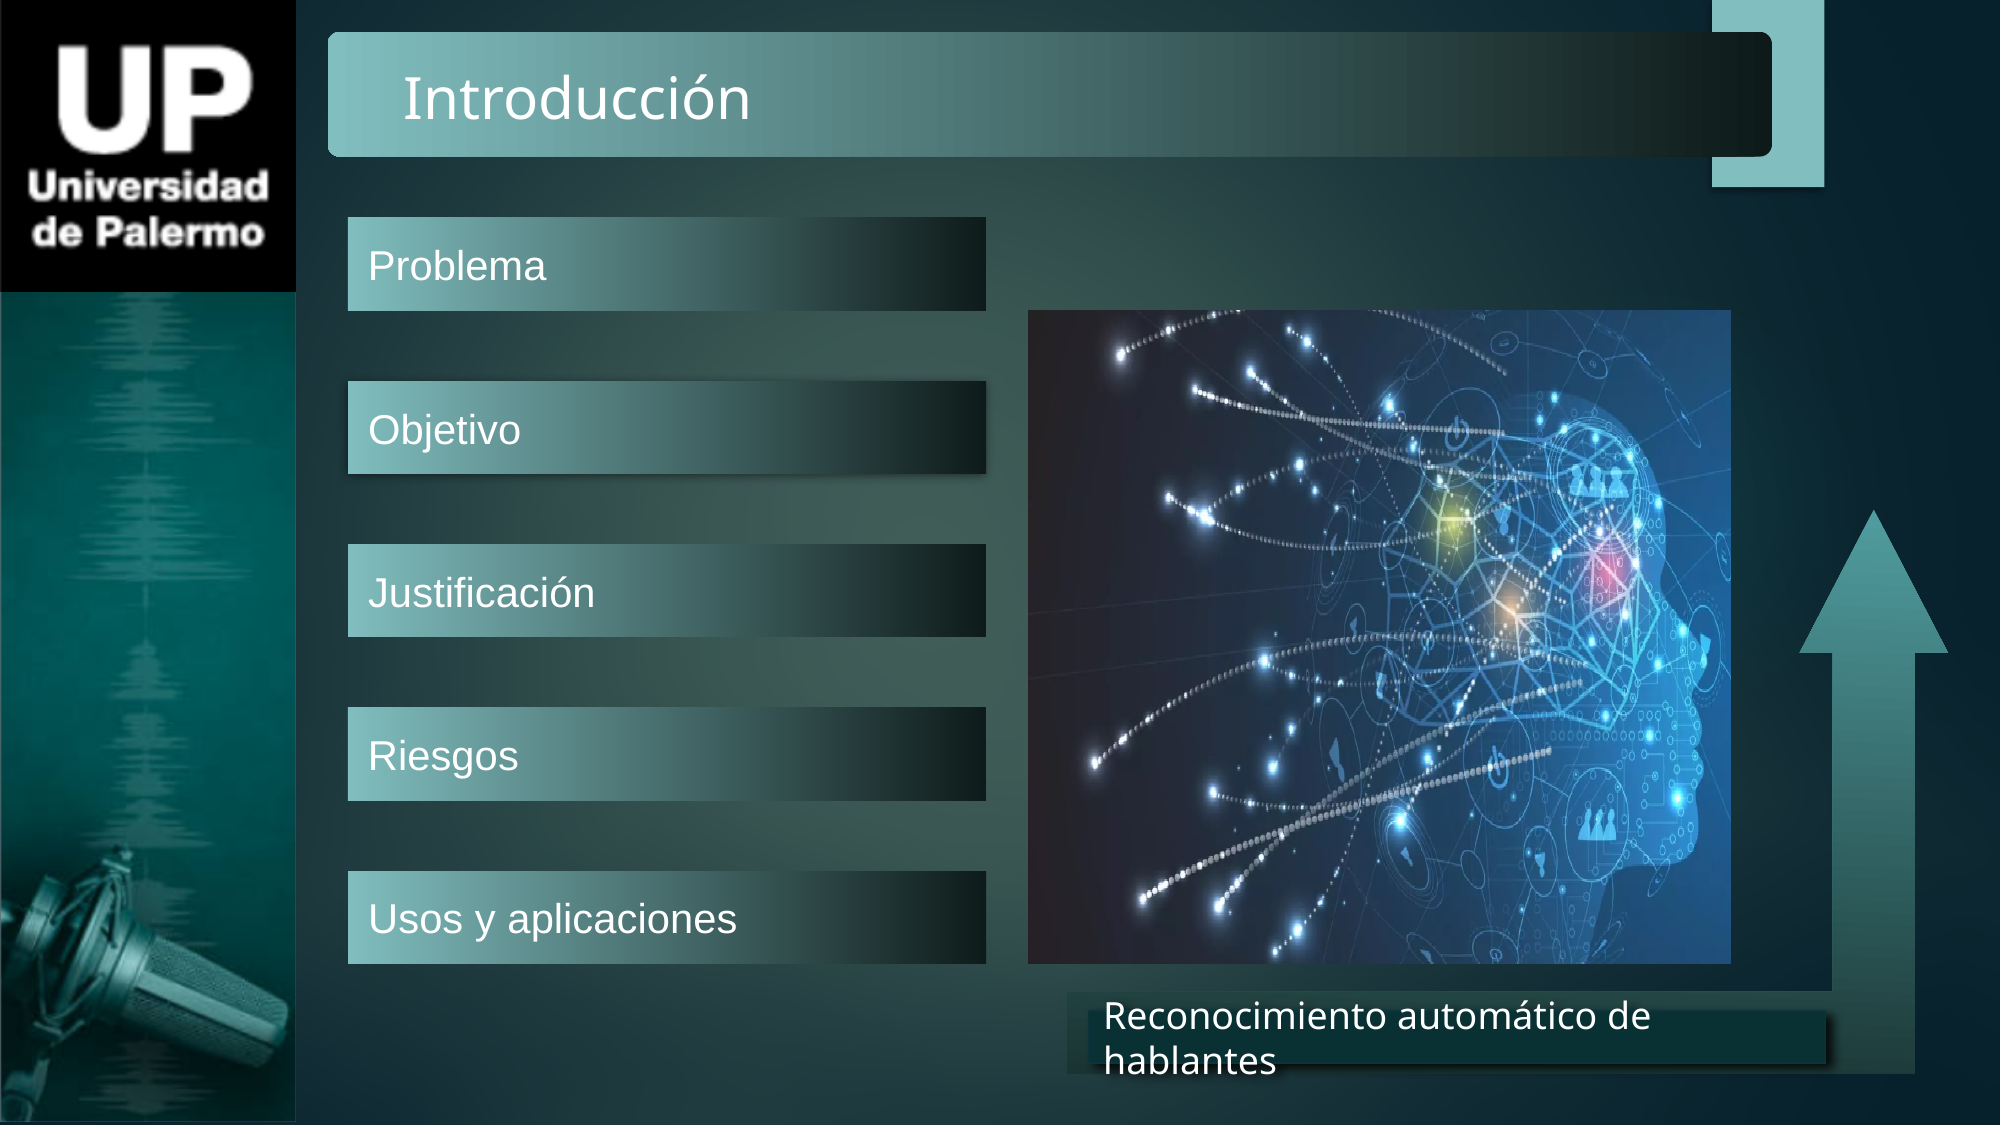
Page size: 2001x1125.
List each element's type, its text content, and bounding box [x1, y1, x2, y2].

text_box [347, 217, 987, 311]
text_box Objetivo [348, 381, 987, 474]
text_box Justificación [714, 544, 986, 637]
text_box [347, 707, 987, 801]
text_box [347, 870, 987, 964]
picture [0, 0, 2000, 1125]
text_box Reconocimiento automático de hablantes [1088, 1010, 1826, 1064]
text_box Introducción [388, 21, 1948, 171]
